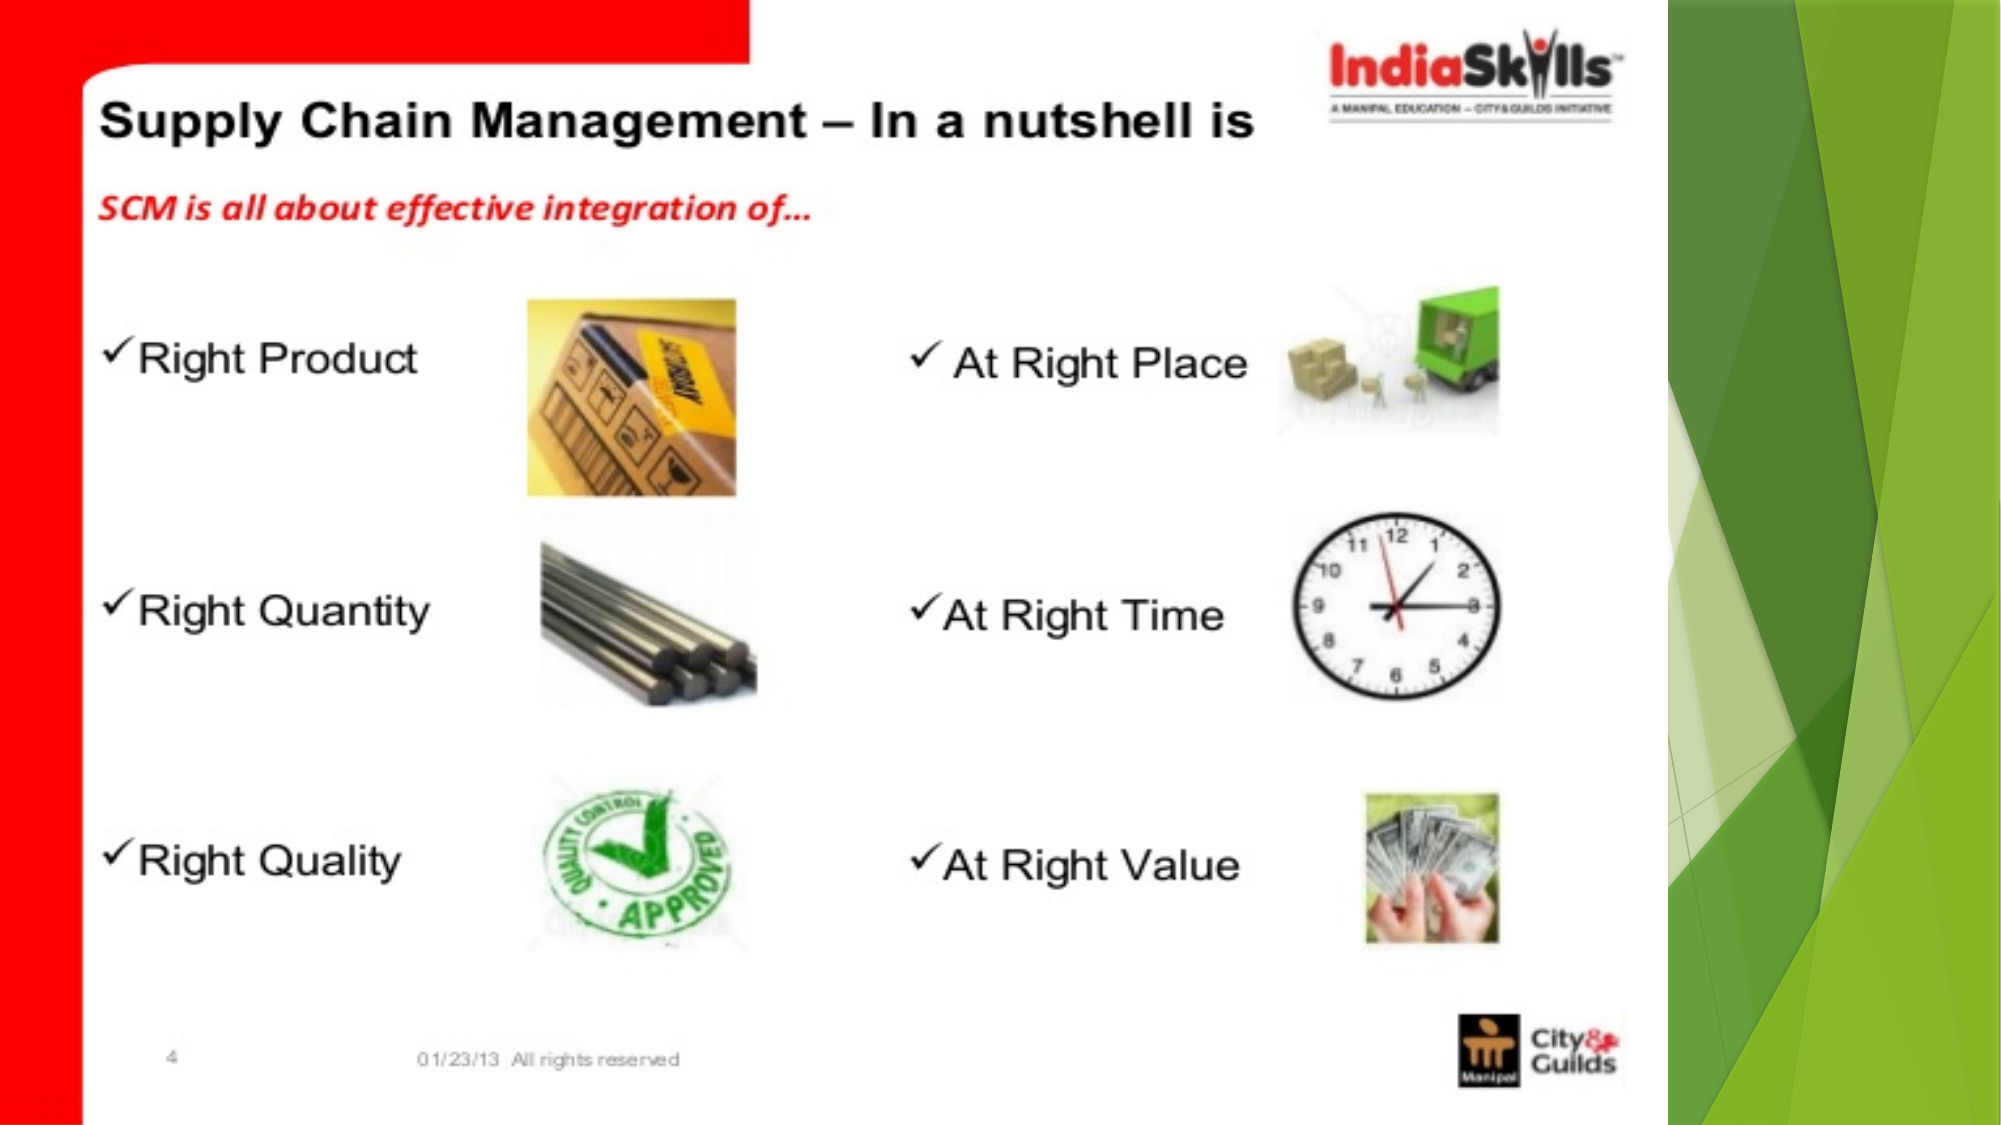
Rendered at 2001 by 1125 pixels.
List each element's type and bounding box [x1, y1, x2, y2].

picture [0, 0, 1668, 1125]
